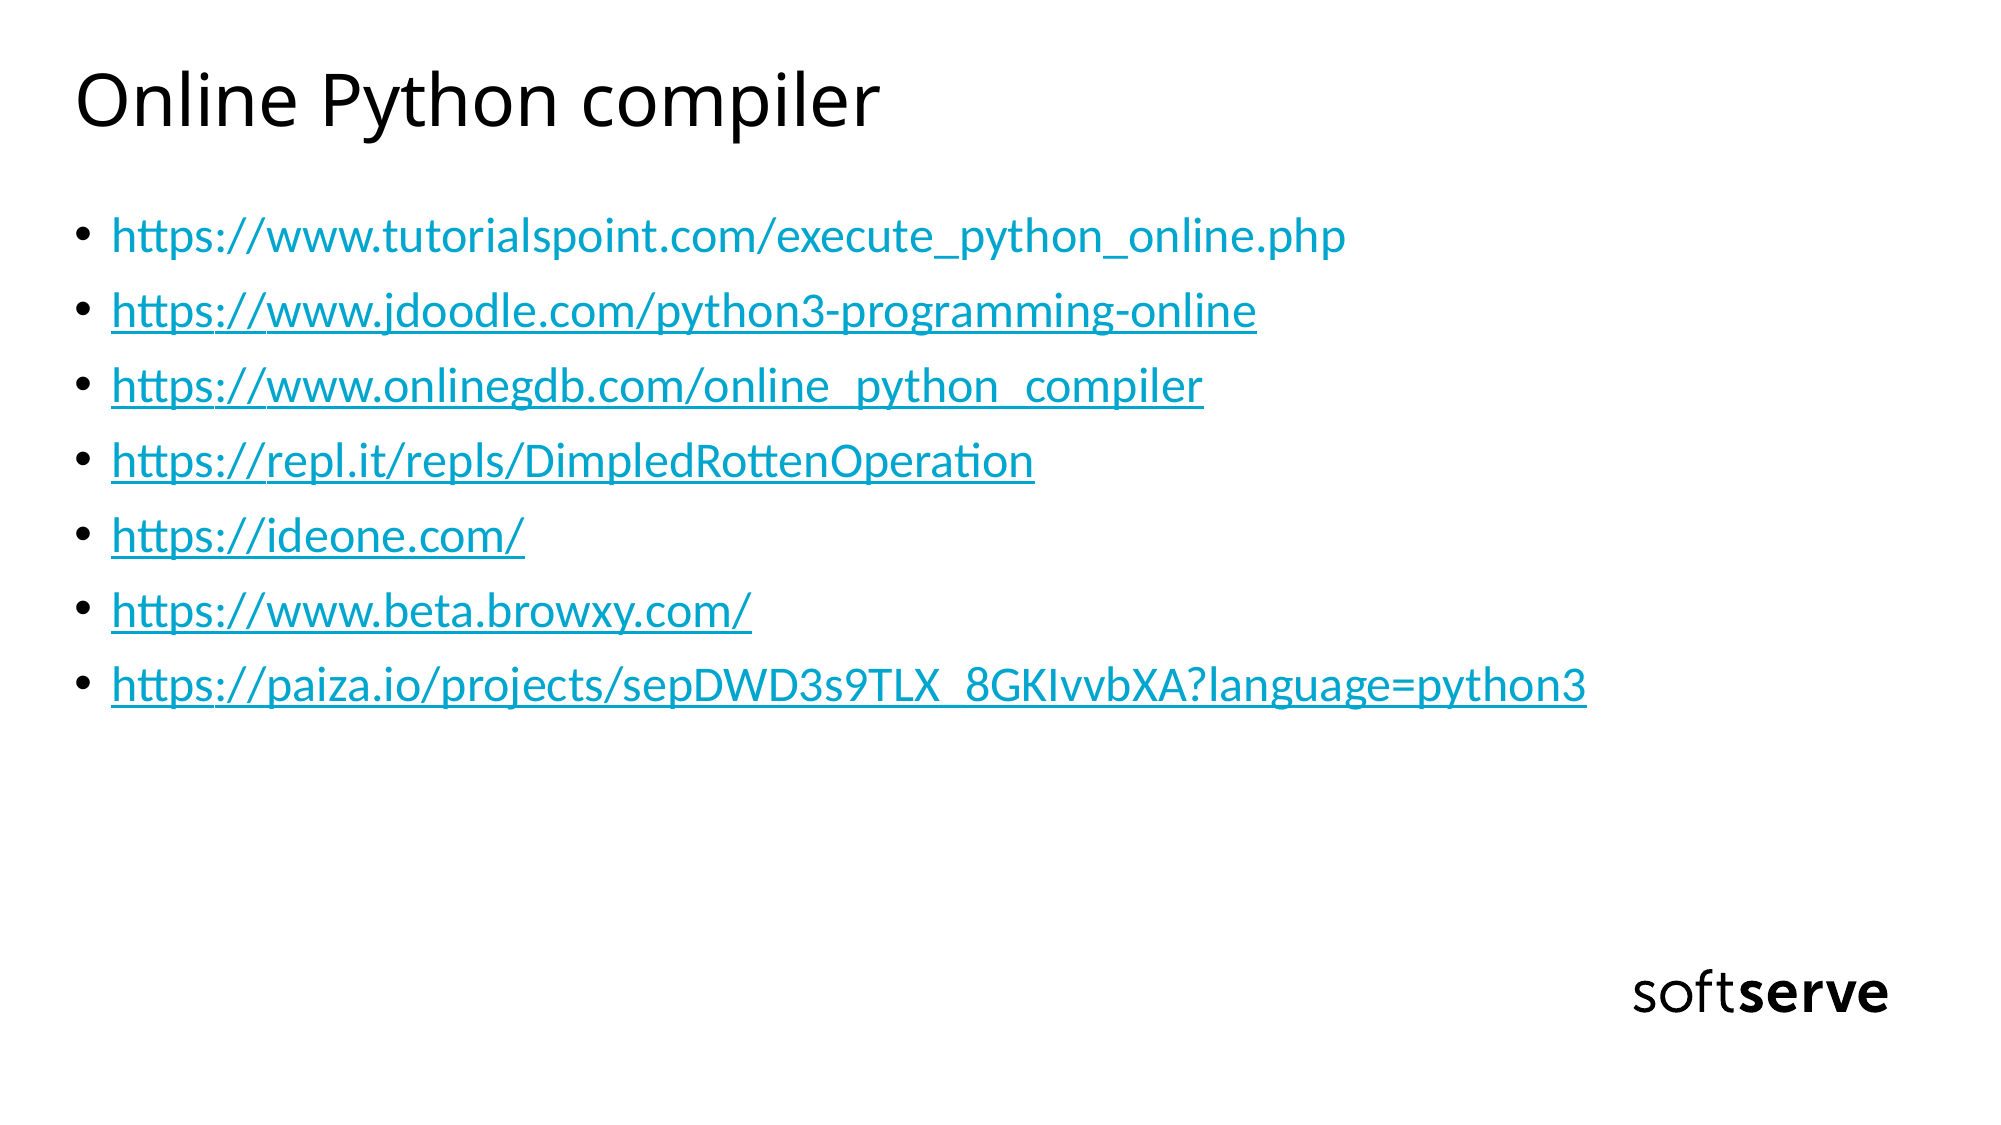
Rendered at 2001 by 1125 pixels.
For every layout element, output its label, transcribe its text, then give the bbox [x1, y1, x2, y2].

list https://www.tutorialspoint.com/execute_python_online.php https://www.jdoodle.com/python3-programming-online https://www.onlinegdb.com/online_python_compiler https://repl.it/repls/DimpledRottenOperation https://ideone.com/ https://www.beta.browxy.com/ https://paiza.io/projects/sepDWD3s9TLX_8GKIvvbXA?language=python3 [59, 202, 1946, 947]
title Online Python compiler [59, 56, 1957, 143]
